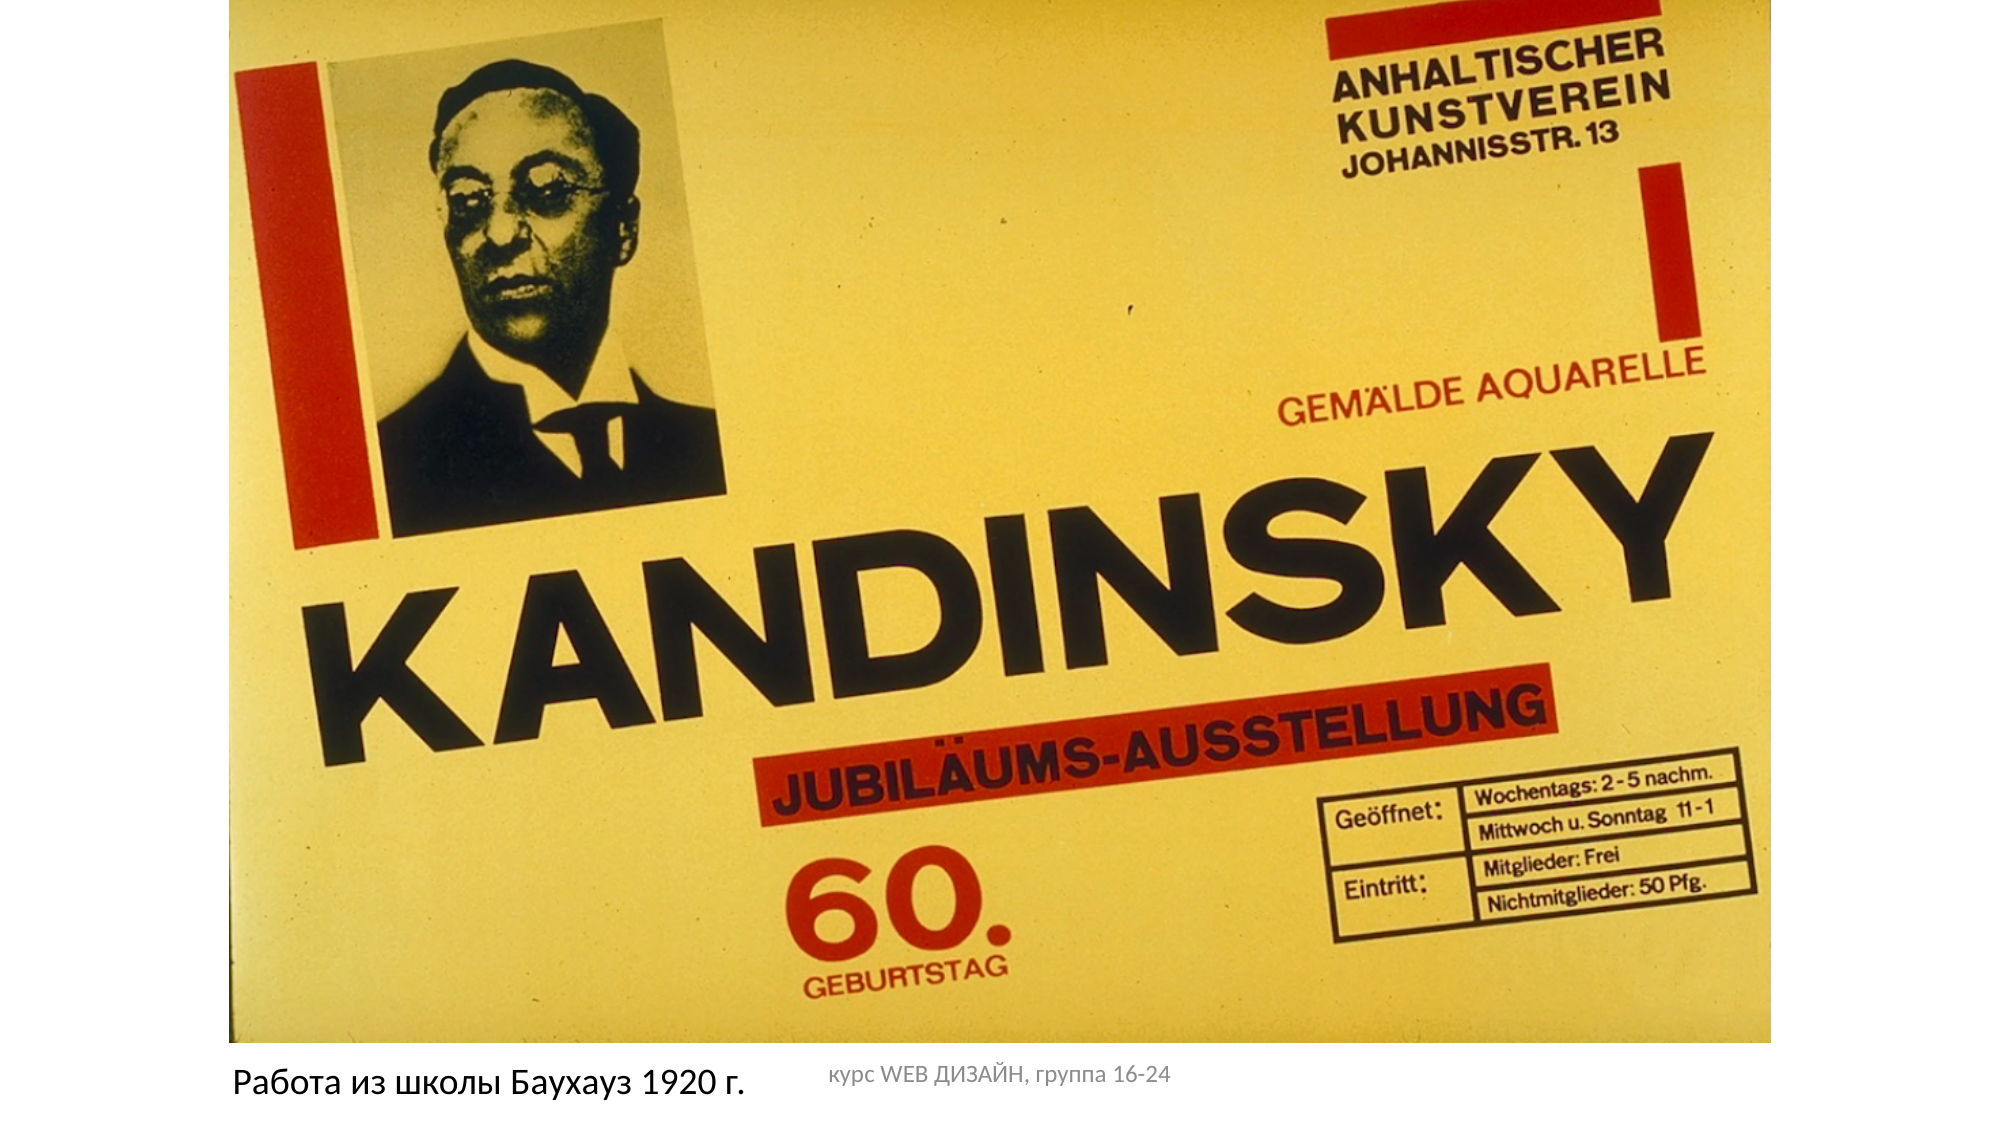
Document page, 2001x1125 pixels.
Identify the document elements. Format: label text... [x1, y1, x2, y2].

text_box Работа из школы Баухауз 1920 г. [217, 1049, 762, 1109]
footer курс WEB ДИЗАЙН, группа 16-24 [662, 1043, 1338, 1103]
picture [229, 0, 1771, 1043]
